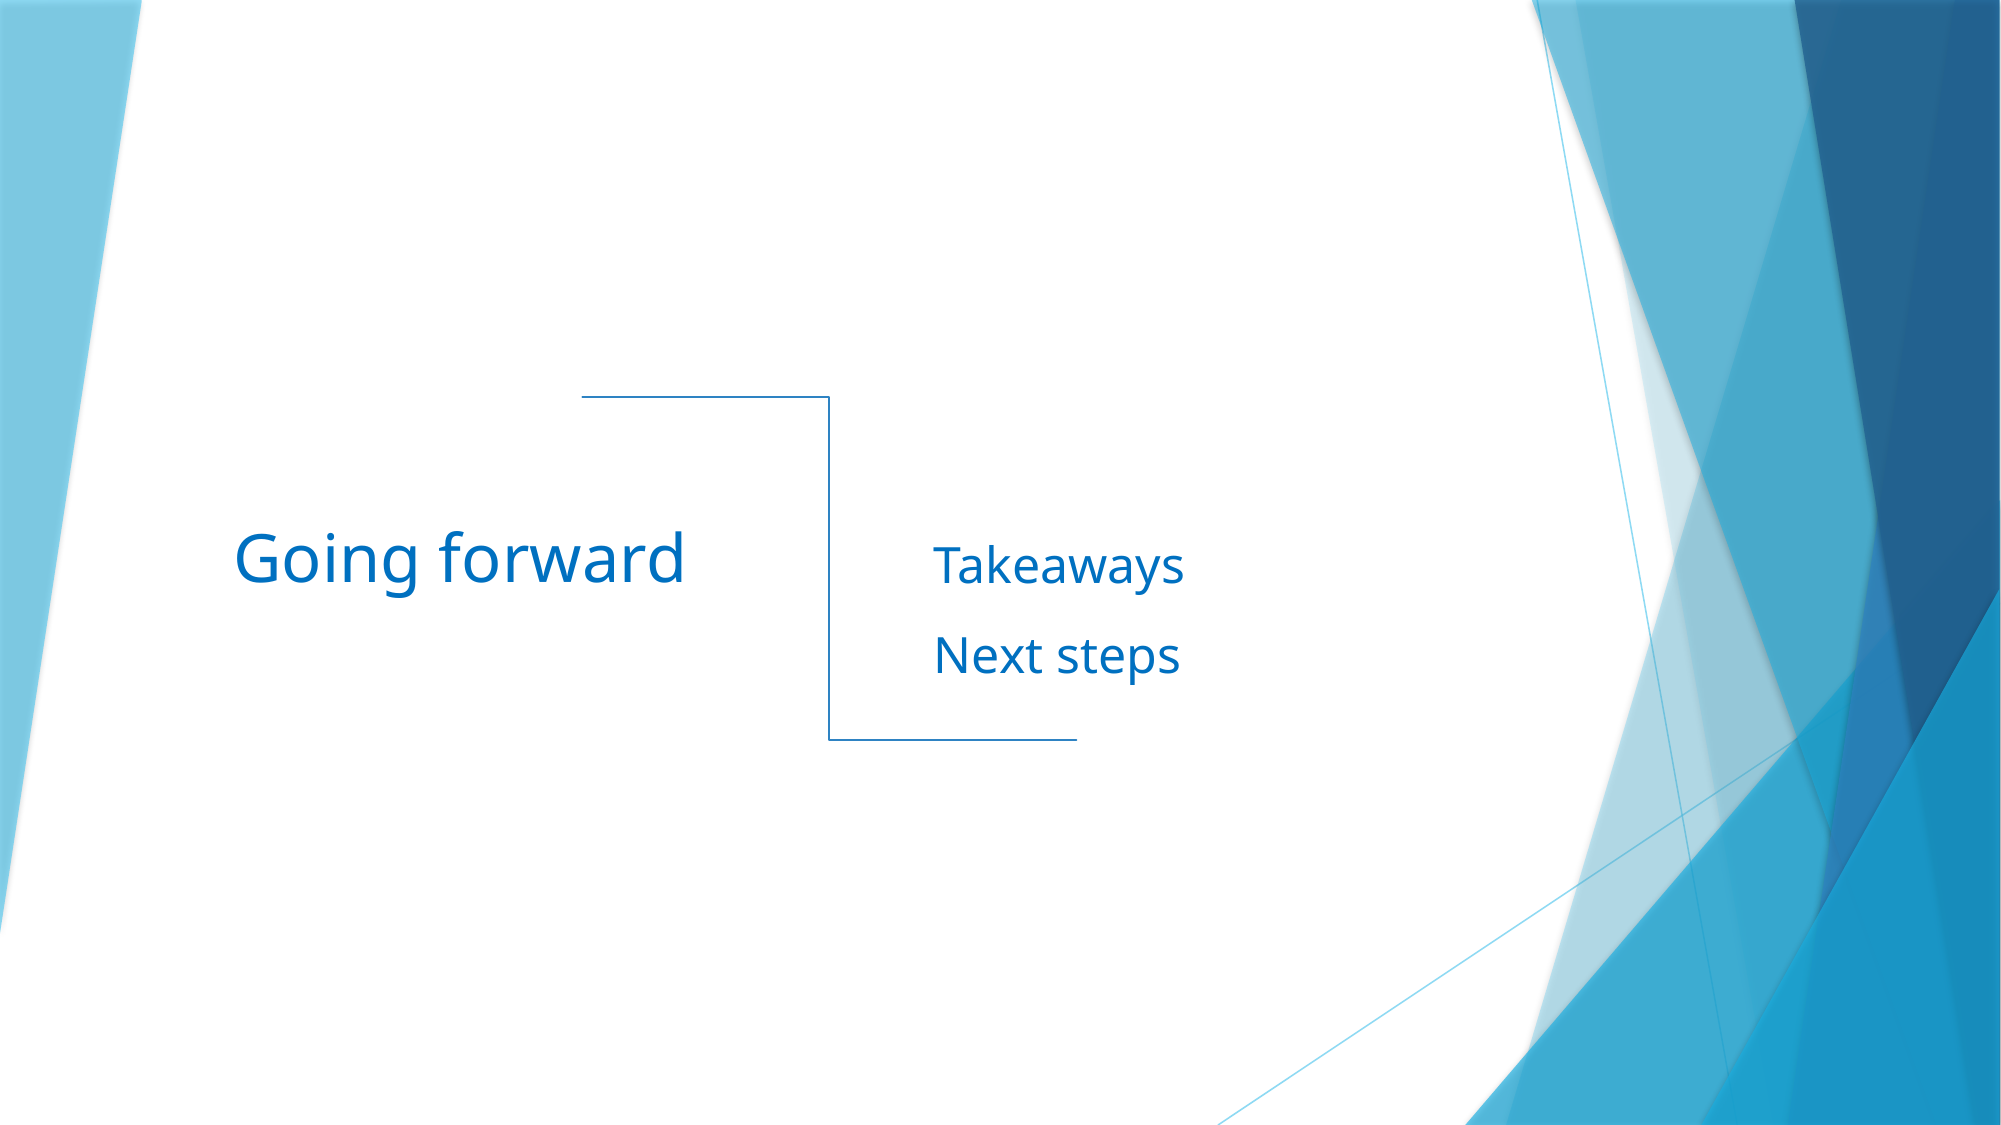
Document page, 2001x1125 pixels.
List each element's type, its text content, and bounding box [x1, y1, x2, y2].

text_box Takeaways Next steps [1081, 483, 1312, 704]
text_box Going forward [0, 483, 577, 616]
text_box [581, 396, 1077, 741]
